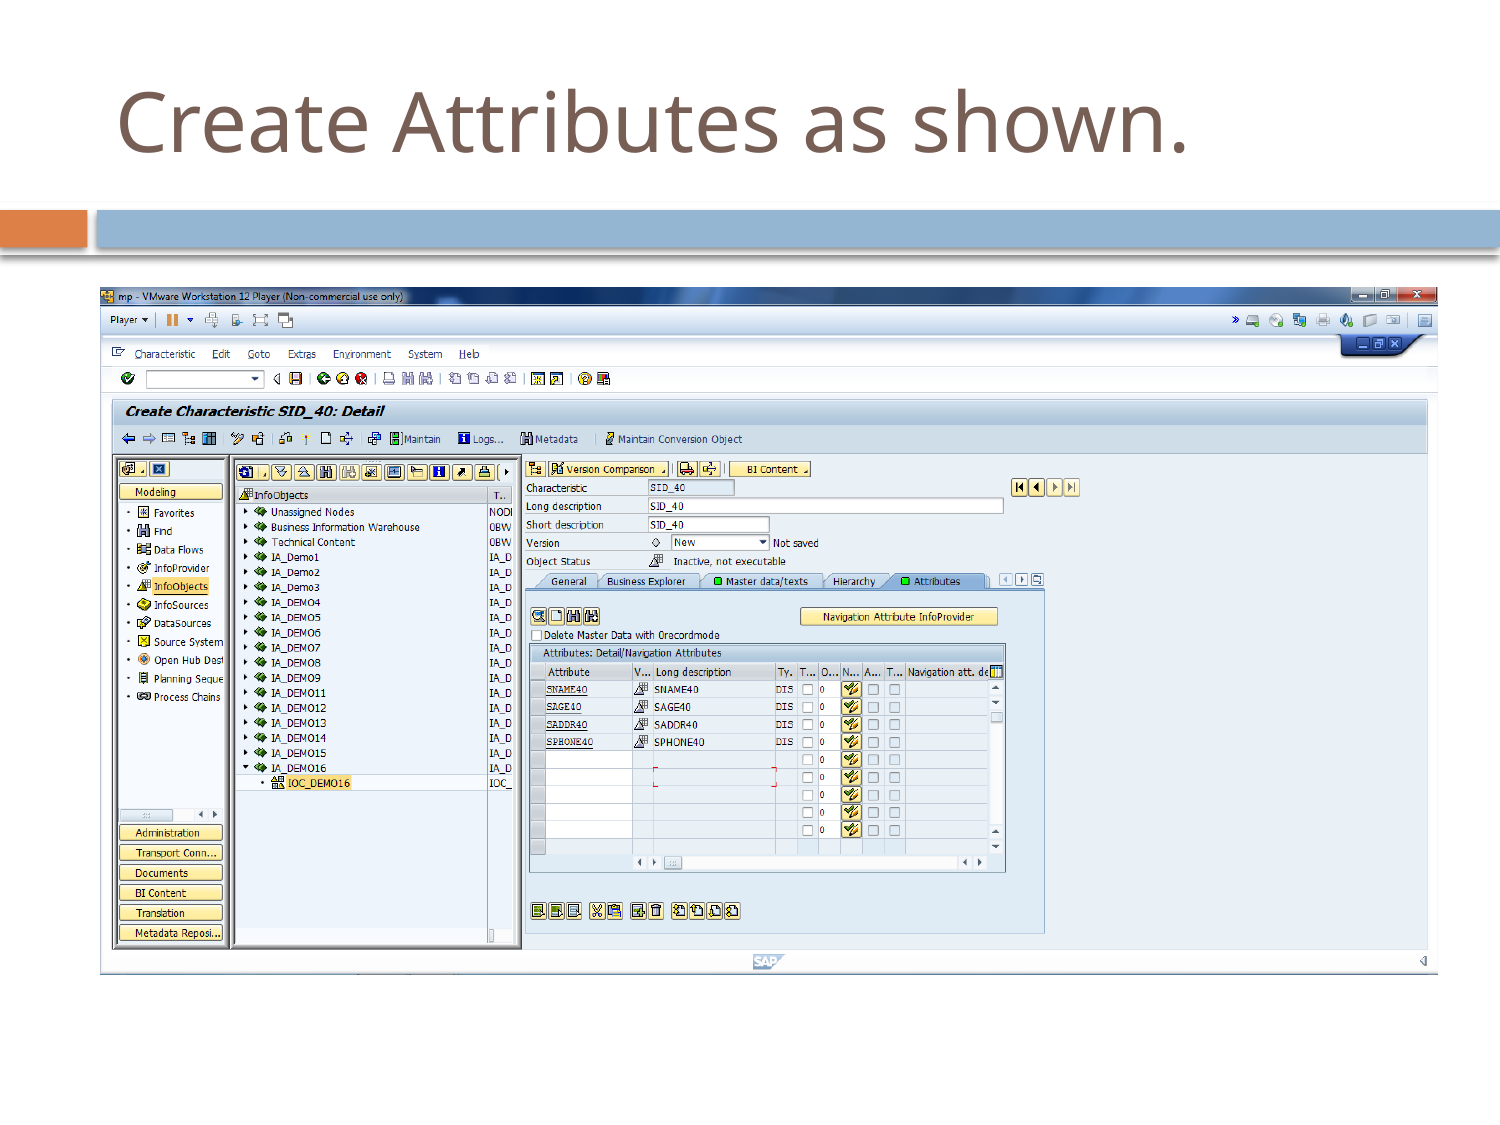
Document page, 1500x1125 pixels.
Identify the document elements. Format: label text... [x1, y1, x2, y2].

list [100, 287, 1439, 976]
title Create Attributes as shown. [100, 37, 1438, 200]
